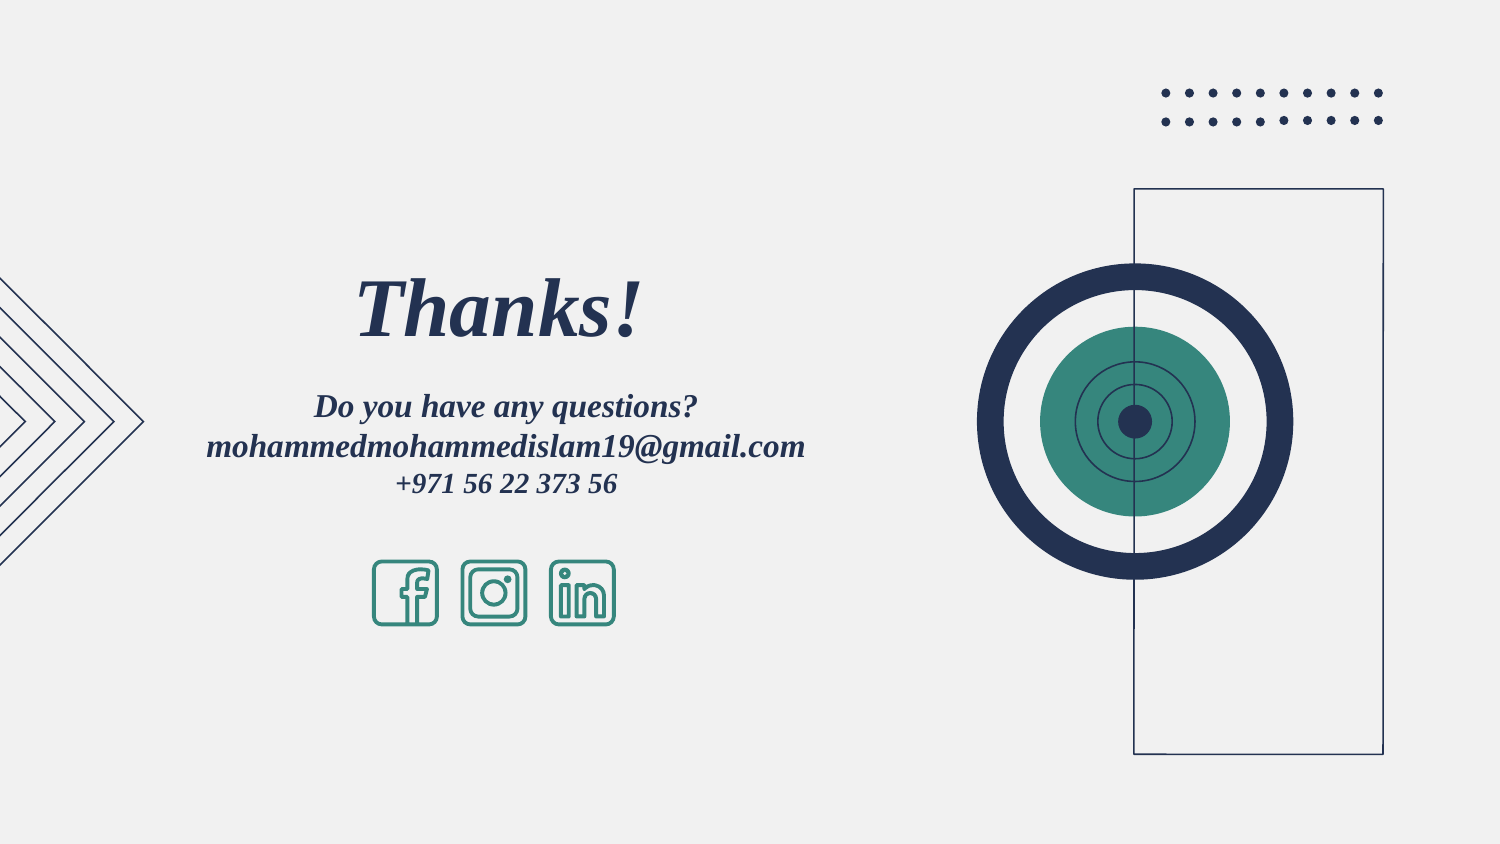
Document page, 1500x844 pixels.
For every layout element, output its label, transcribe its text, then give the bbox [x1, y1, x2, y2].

text_box [371, 559, 439, 627]
text_box [1133, 188, 1384, 755]
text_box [1161, 88, 1384, 127]
text_box Do you have any questions? mohammedmohammedislam19@gmail.com +971 56 22 373 56 [165, 371, 847, 547]
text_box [0, 265, 144, 578]
text_box Thanks! [213, 245, 785, 361]
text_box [460, 559, 528, 627]
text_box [548, 559, 617, 627]
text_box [976, 263, 1294, 581]
